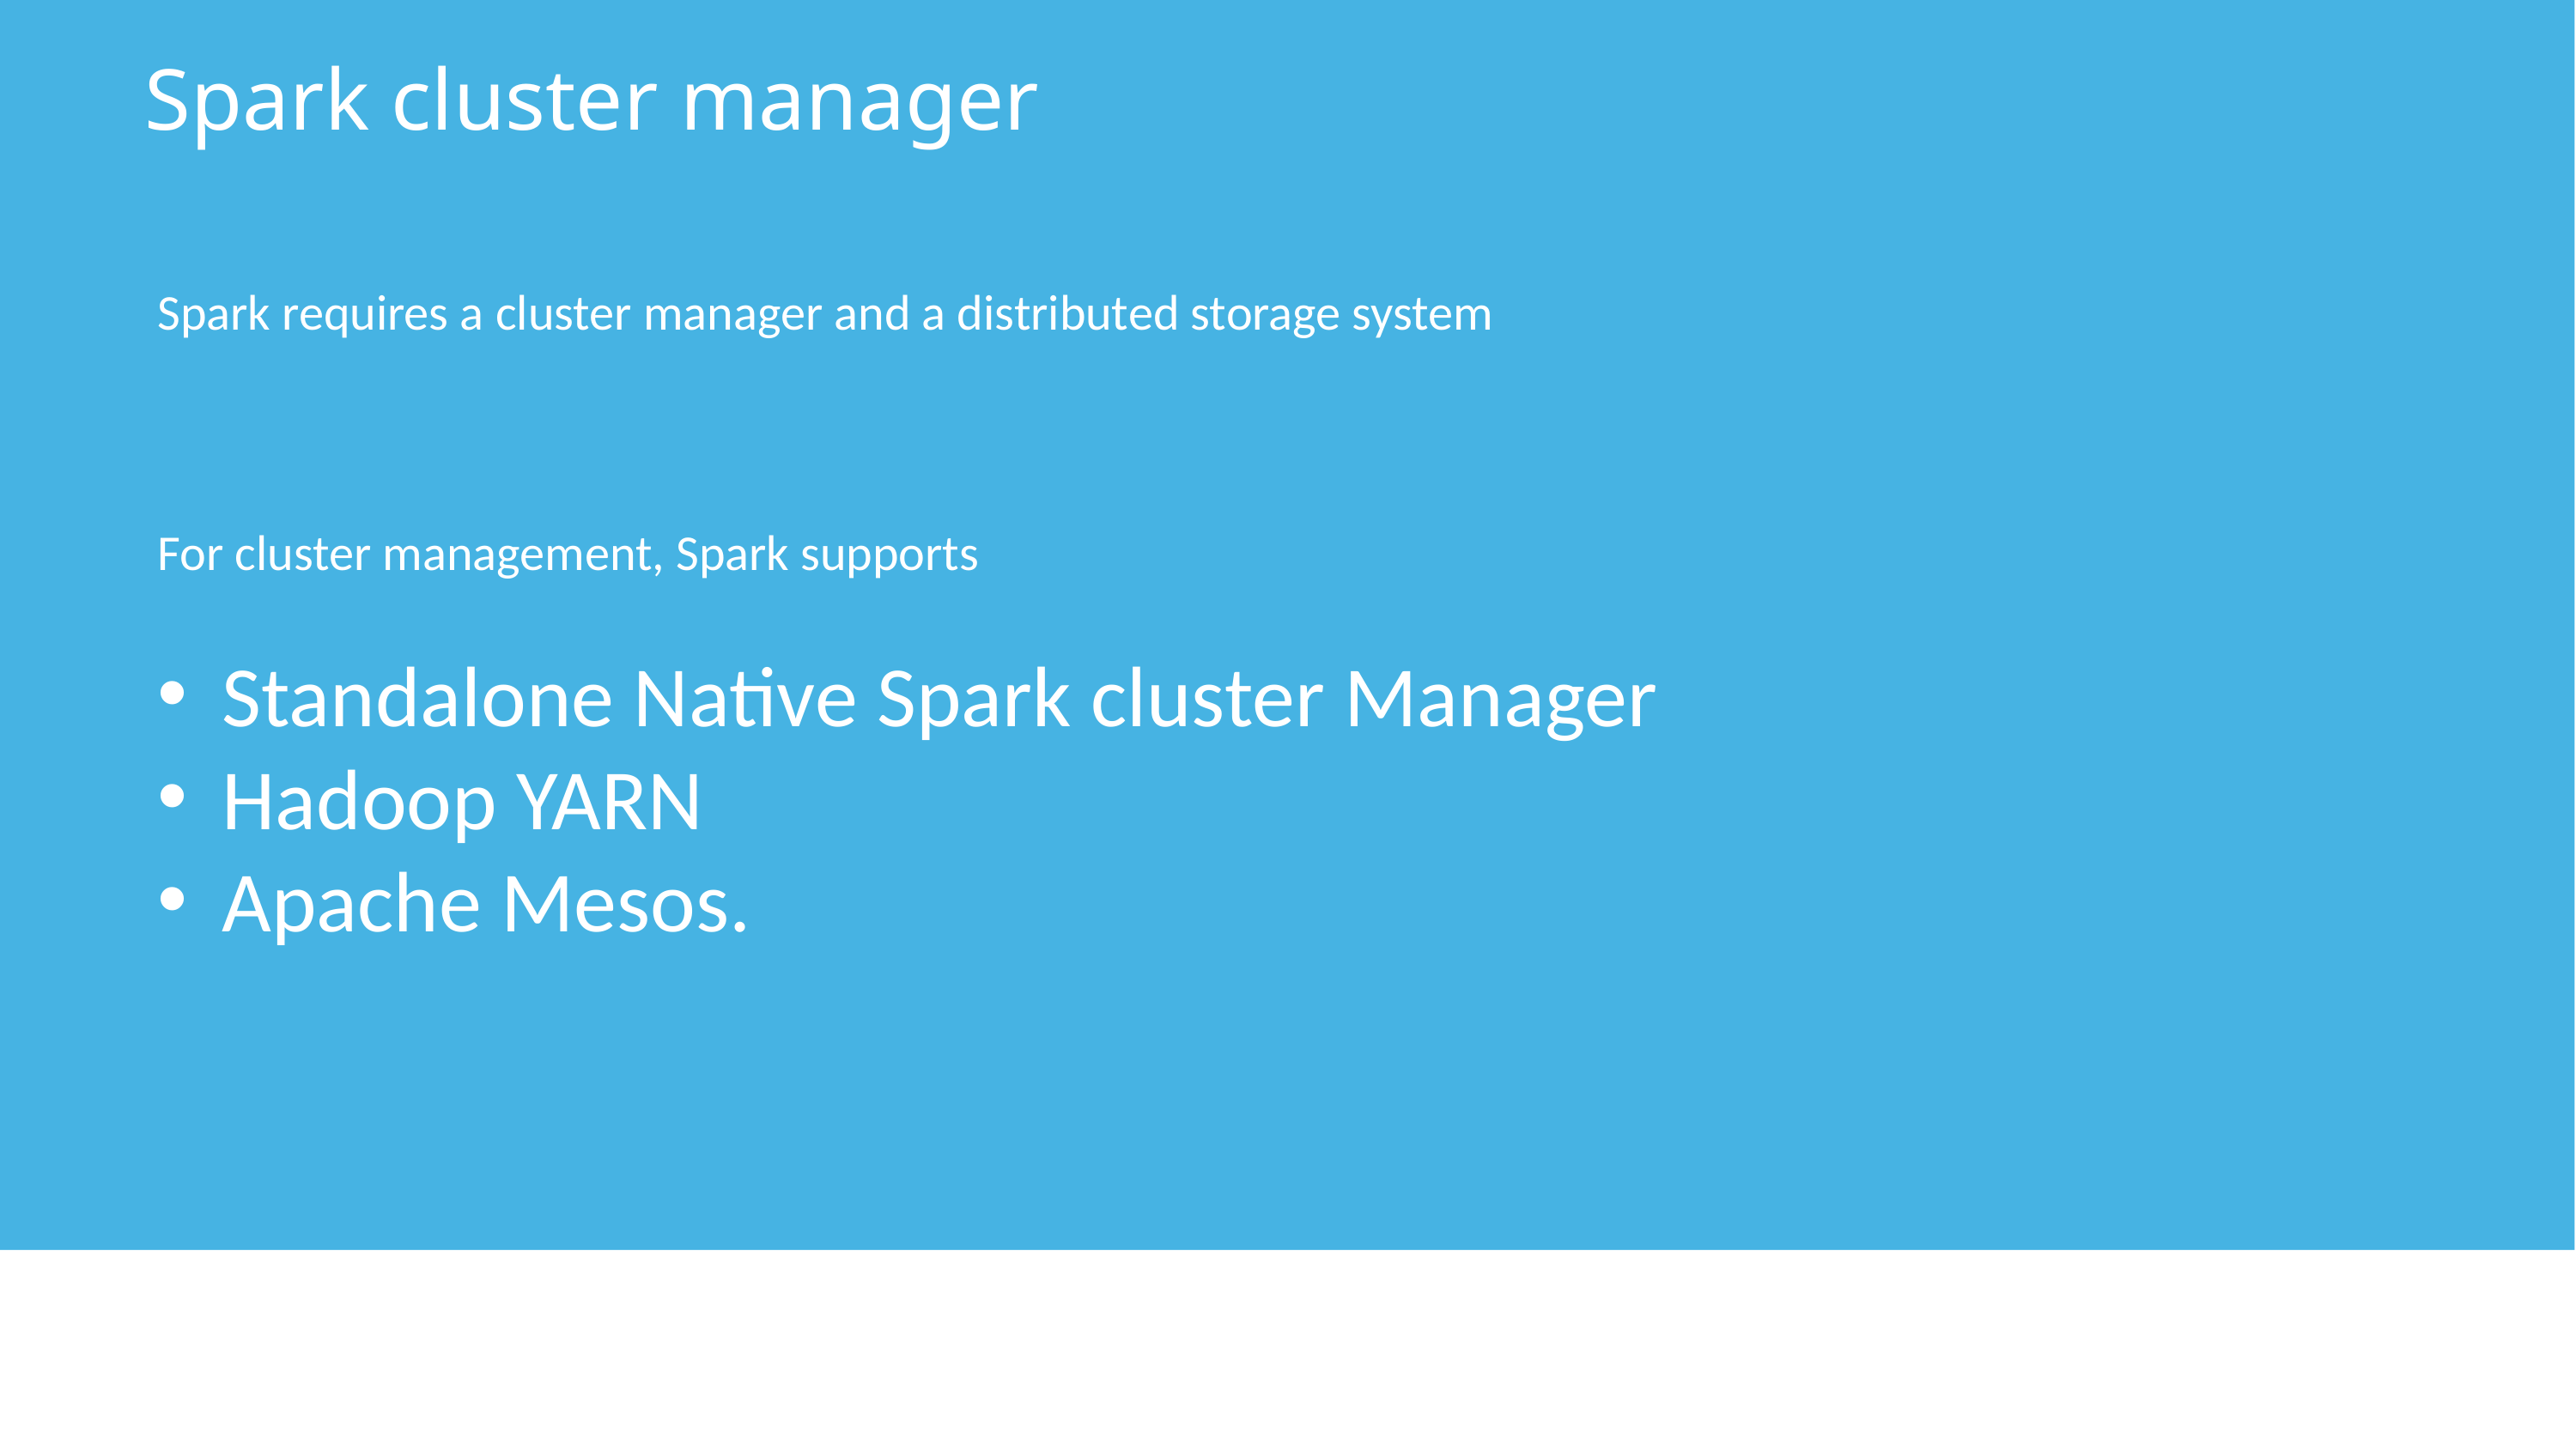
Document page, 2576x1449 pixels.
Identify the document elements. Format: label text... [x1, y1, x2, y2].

text_box [0, 0, 2575, 1251]
text_box Spark cluster manager [144, 38, 1802, 148]
text_box Spark requires a cluster manager and a distributed storage system For cluster management, Spark supports Standalone Native Spark cluster Manager Hadoop YARN Apache Mesos. [144, 273, 2297, 956]
